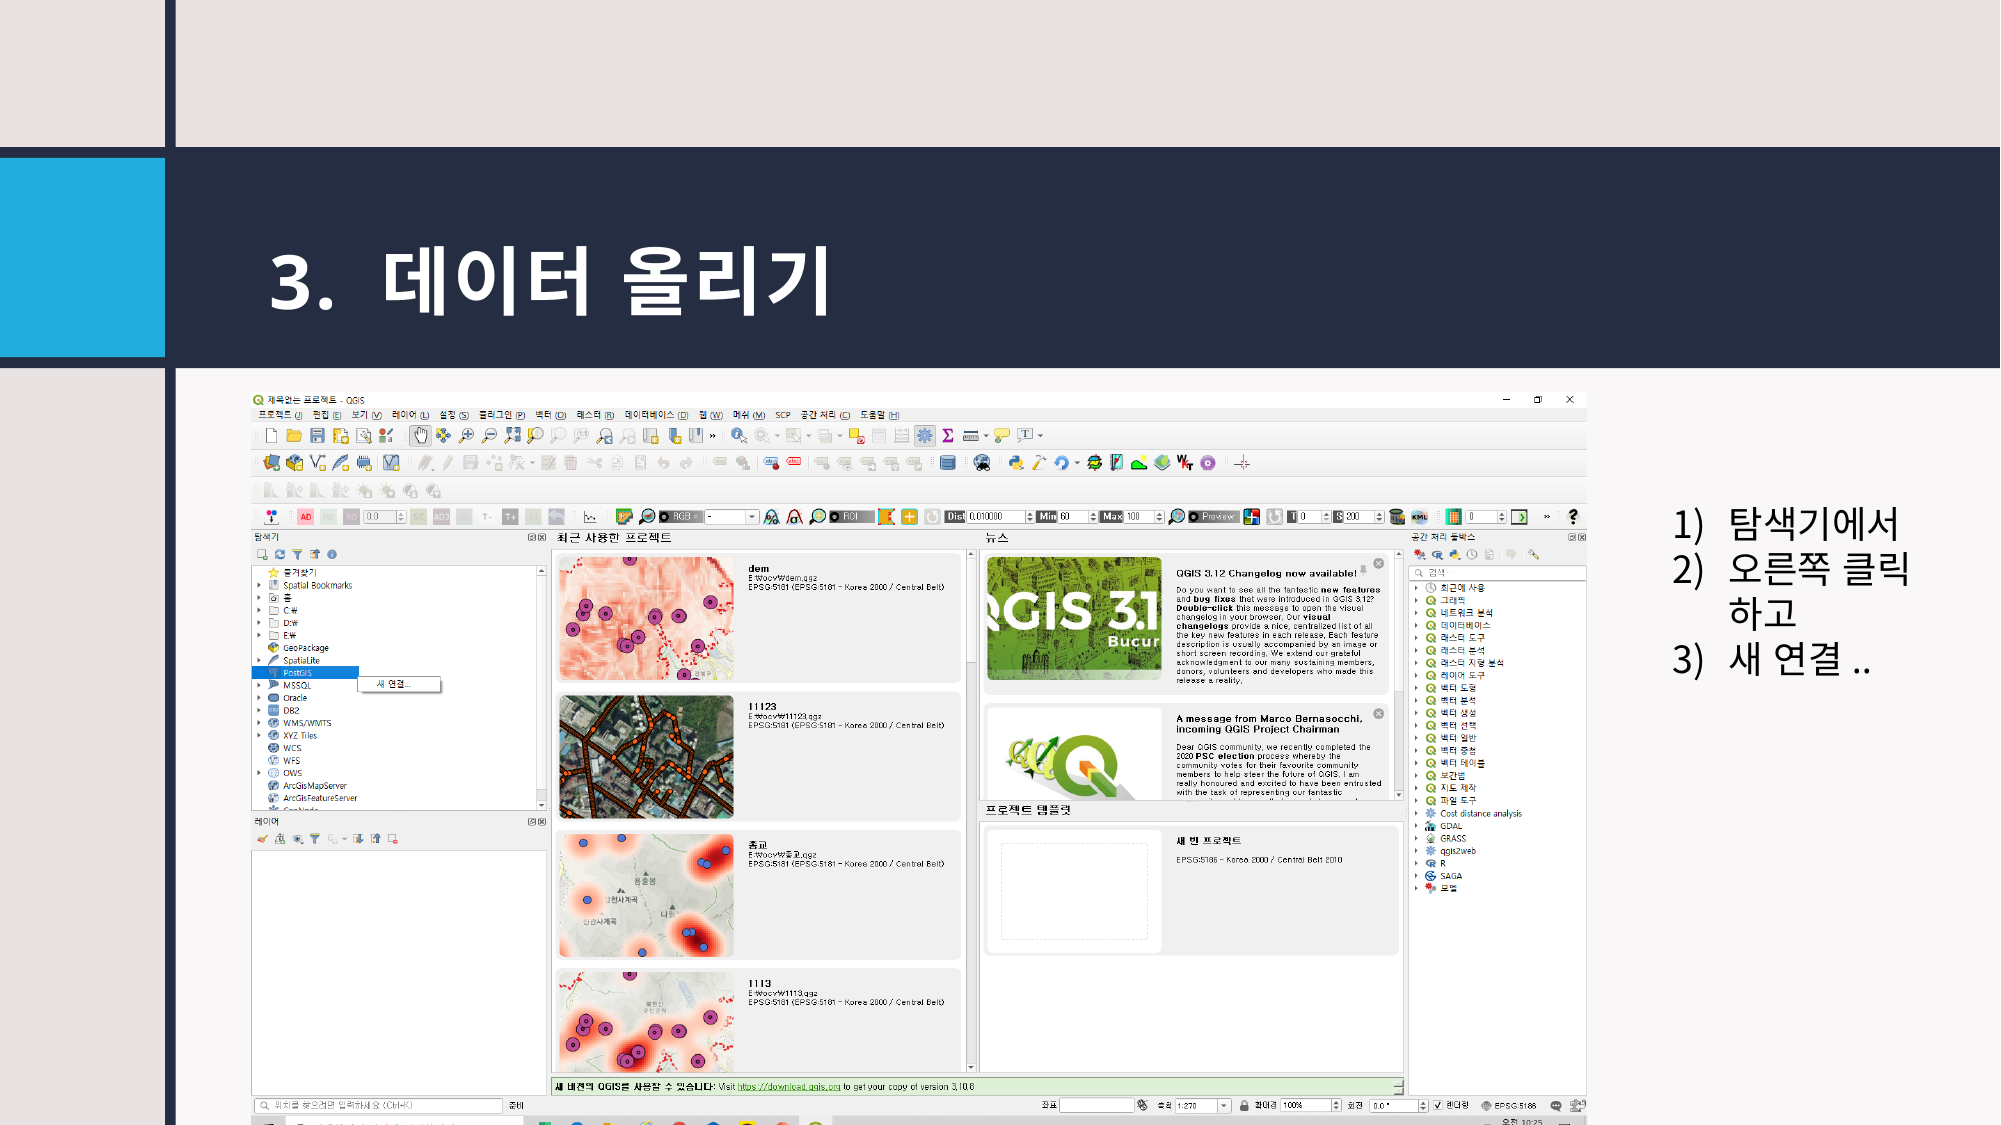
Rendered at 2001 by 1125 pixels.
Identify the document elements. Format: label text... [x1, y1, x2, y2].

picture [251, 392, 1587, 1125]
text_box [177, 369, 2000, 1125]
text_box [177, 146, 2000, 369]
text_box [164, 0, 177, 1125]
title 3. 데이터 올리기 [251, 171, 1895, 341]
text_box [0, 358, 164, 369]
text_box [0, 157, 164, 358]
text_box [0, 0, 164, 146]
text_box 탐색기에서 오른쪽 클릭 하고 새 연결.. [1657, 493, 1941, 689]
text_box [0, 146, 164, 157]
text_box [177, 0, 2000, 146]
text_box [0, 369, 164, 1125]
